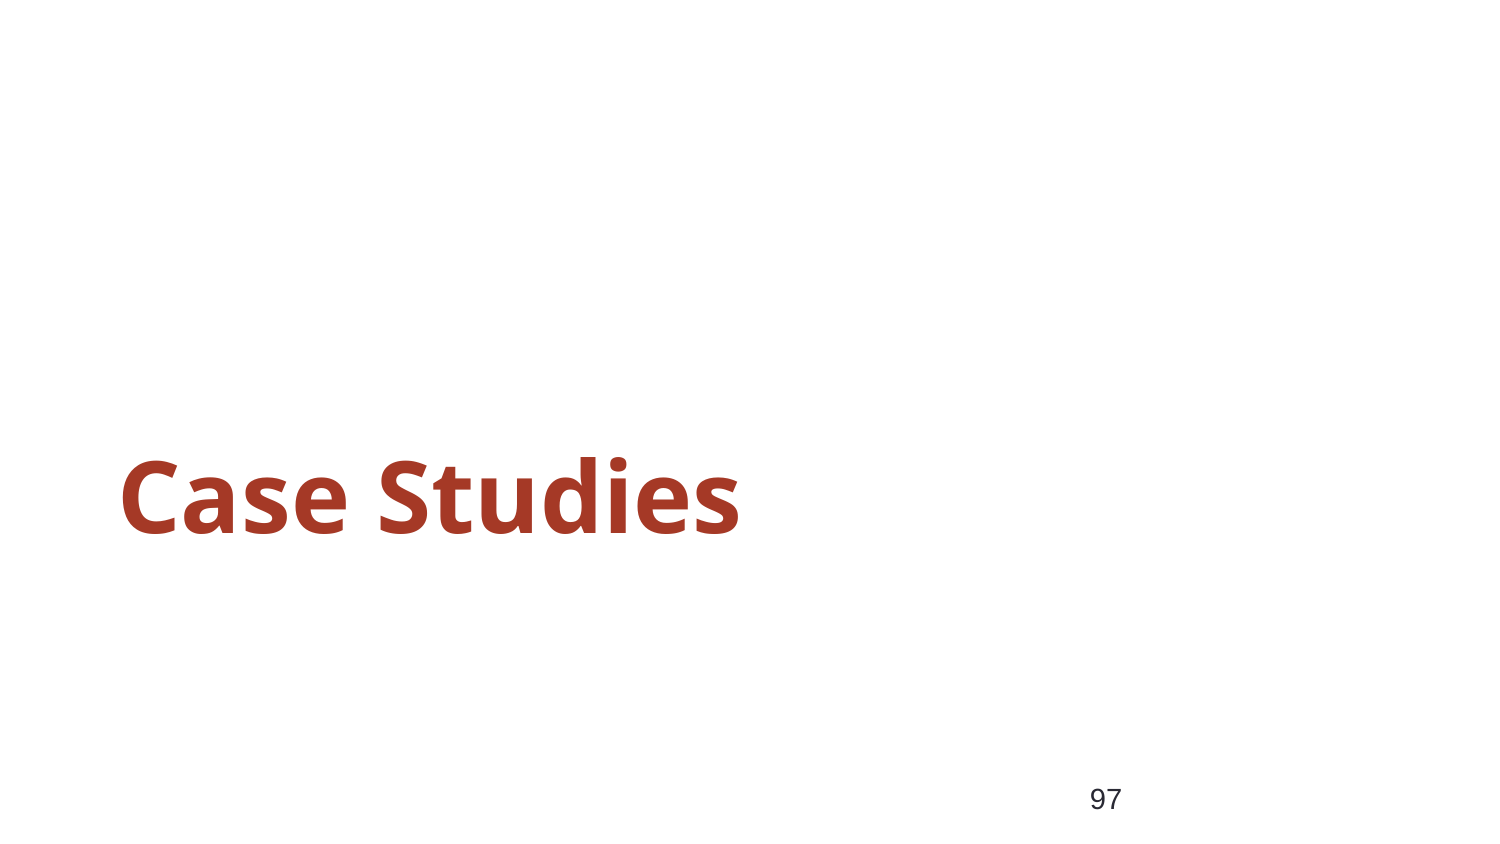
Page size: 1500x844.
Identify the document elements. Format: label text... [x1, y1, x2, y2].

title Case Studies [102, 210, 1397, 562]
slide_number 97 [1074, 768, 1425, 827]
